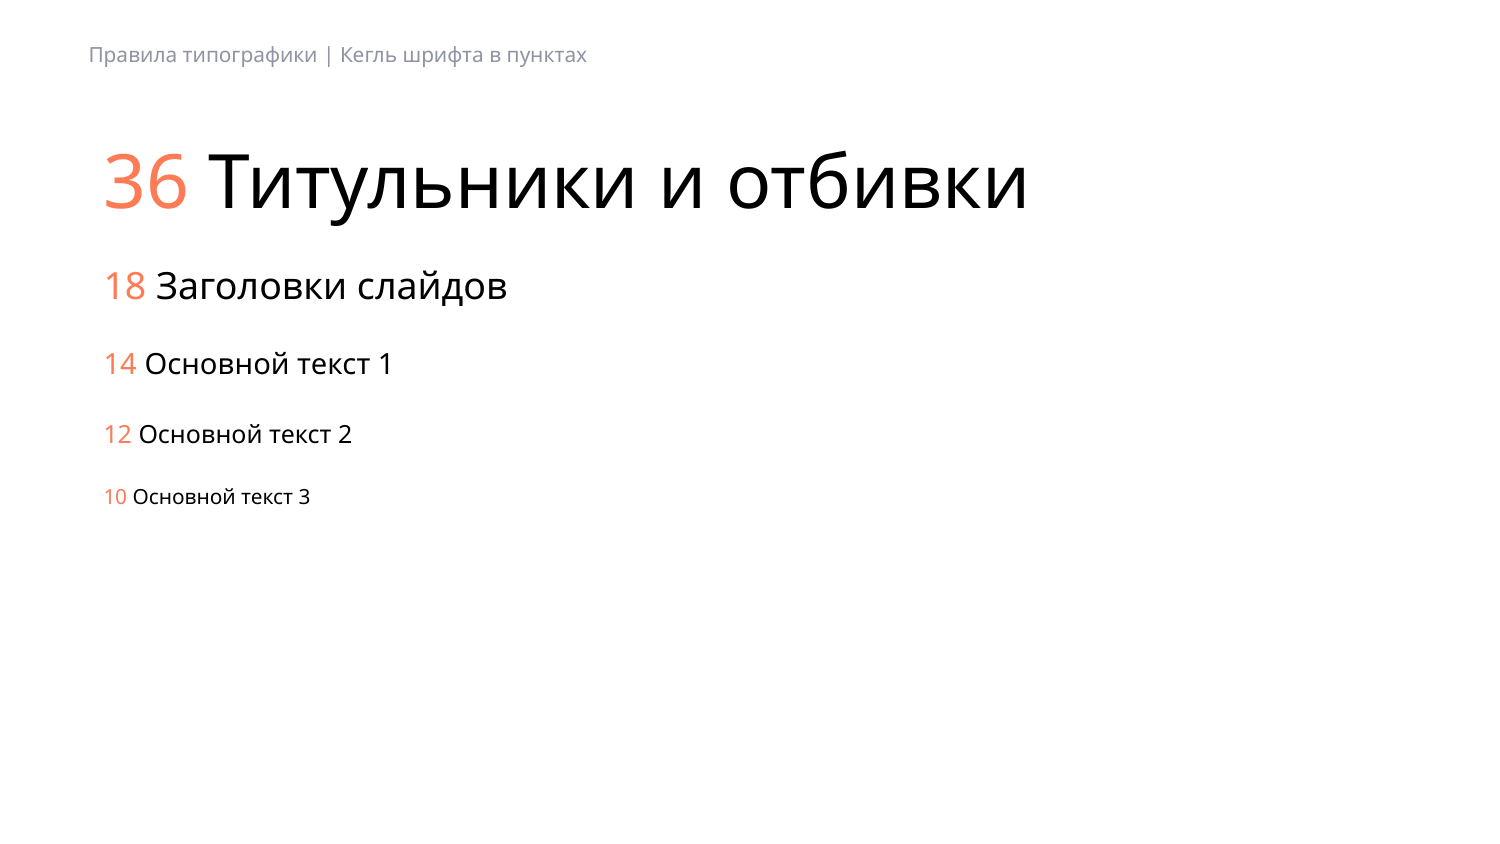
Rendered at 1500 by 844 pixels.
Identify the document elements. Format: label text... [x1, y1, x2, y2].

text_box 12 Основной текст 2 [88, 403, 1388, 464]
text_box 10 Основной текст 3 [88, 471, 1388, 522]
text_box 36 Титульники и отбивки [88, 118, 1388, 238]
subtitle Правила типографики | Кегль шрифта в пунктах [88, 24, 1412, 84]
text_box 14 Основной текст 1 [88, 330, 1388, 395]
text_box 18 Заголовки слайдов [88, 246, 1388, 322]
